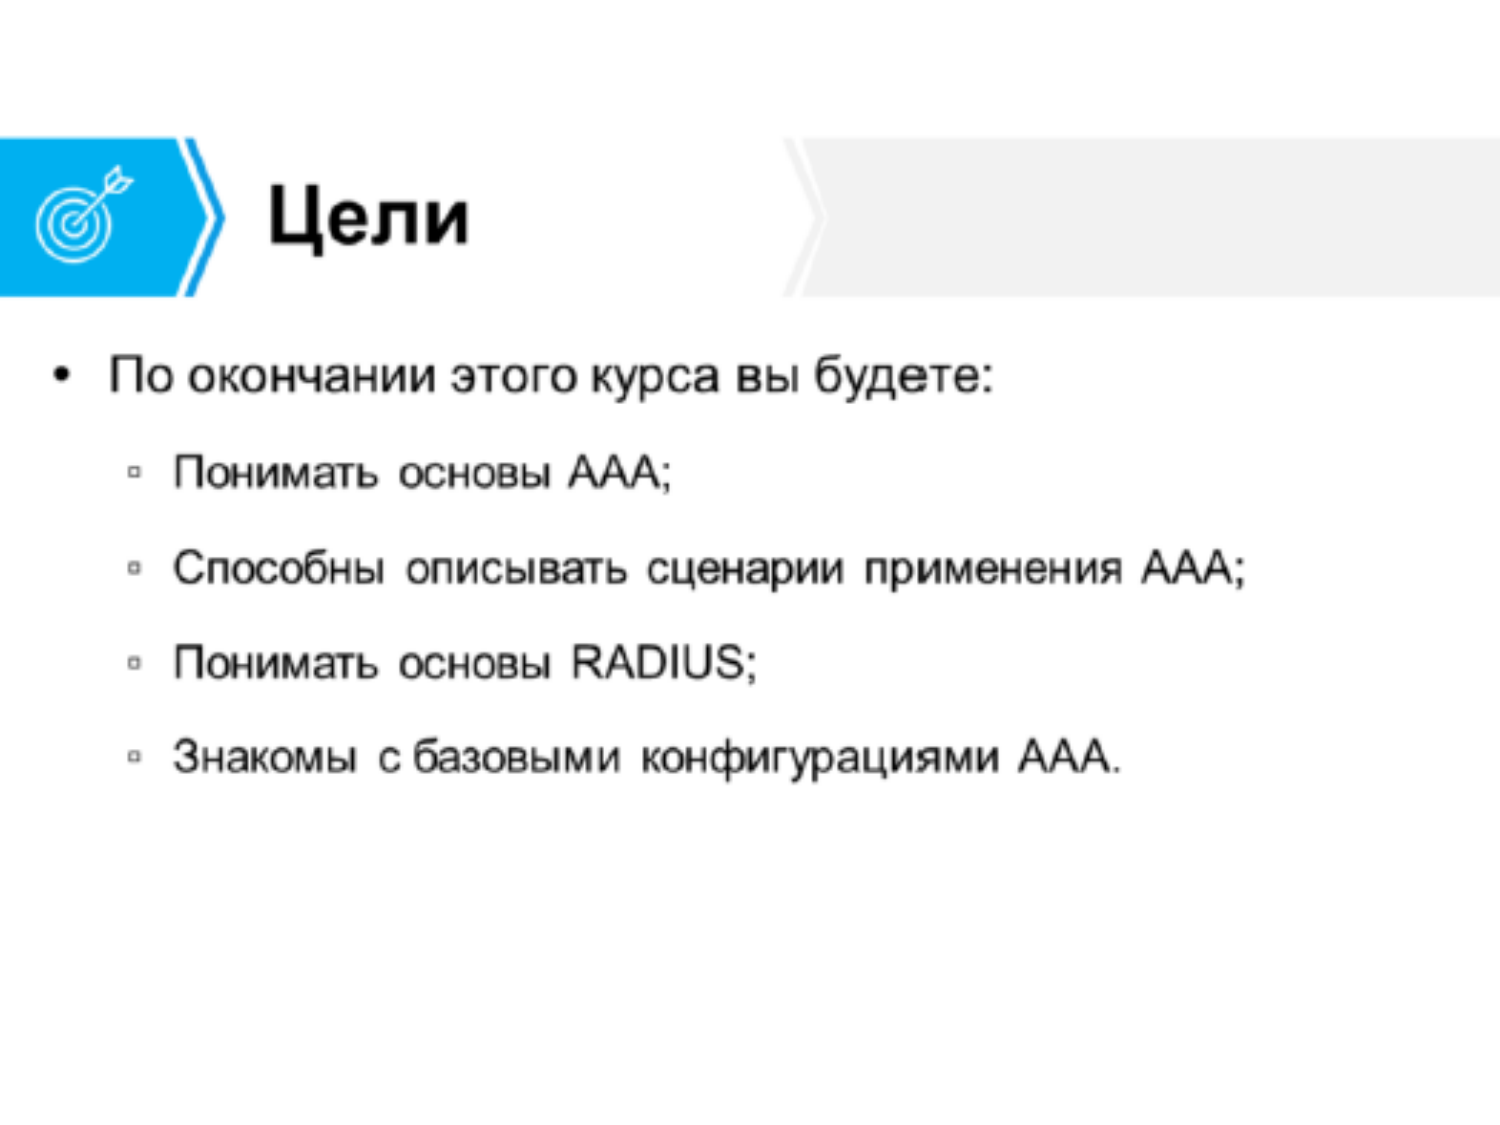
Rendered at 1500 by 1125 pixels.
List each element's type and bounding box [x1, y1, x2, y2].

list [0, 120, 1500, 814]
